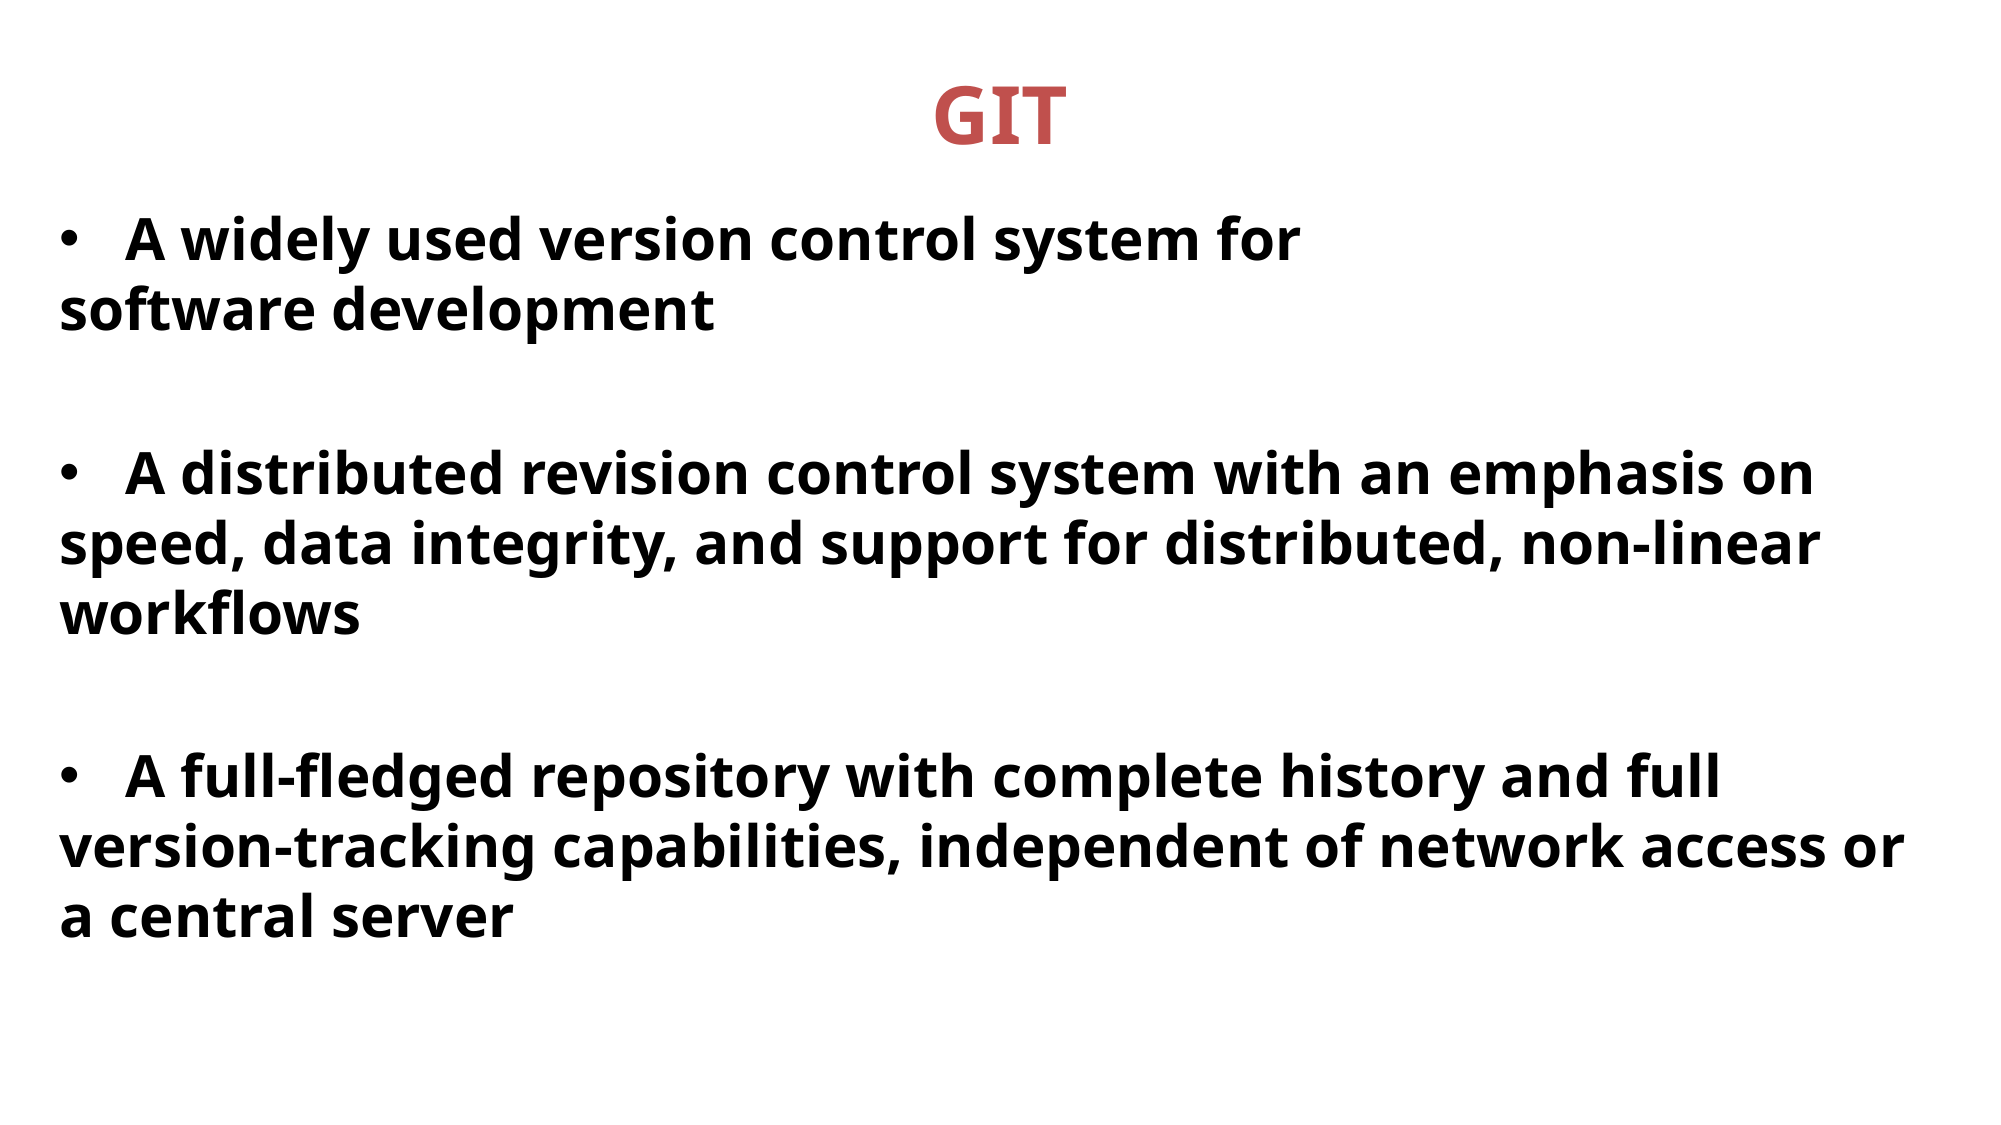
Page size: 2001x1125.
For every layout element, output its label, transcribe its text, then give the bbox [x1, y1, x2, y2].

list A widely used version control system for software development A distributed revision control system with an emphasis on speed, data integrity, and support for distributed, non-linear workflows A full-fledged repository with complete history and full version-tracking capabilities, independent of network access or a central server [43, 194, 1957, 978]
title GIT [99, 49, 1901, 176]
